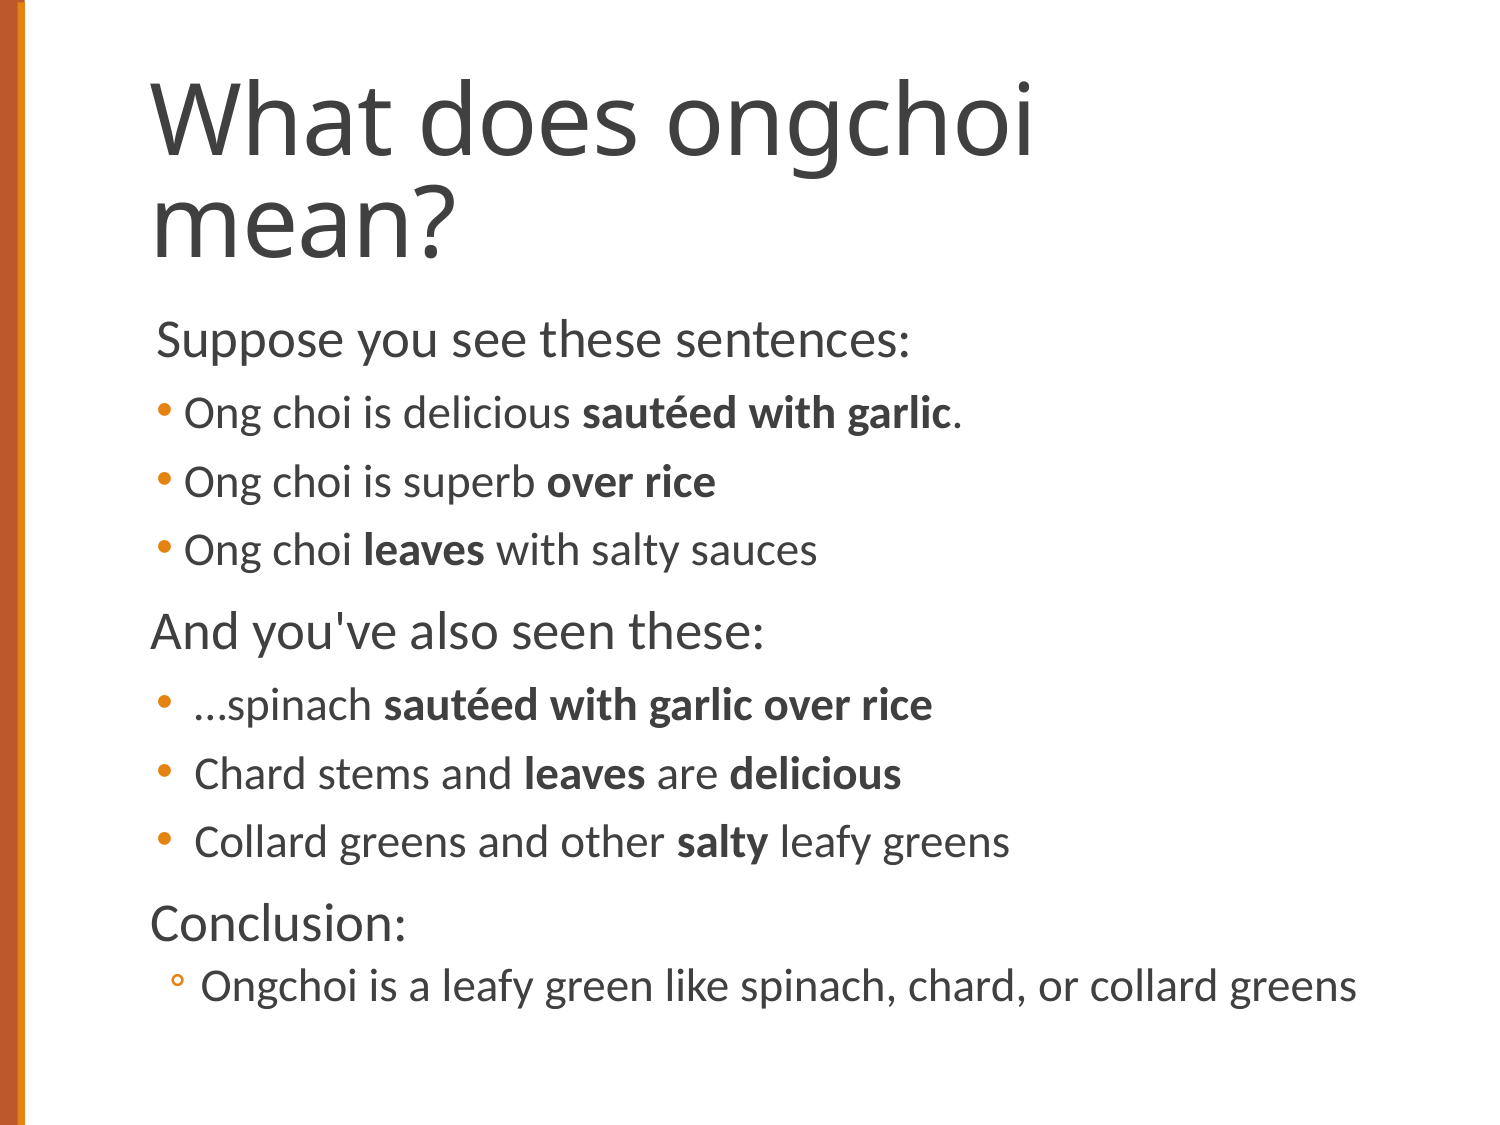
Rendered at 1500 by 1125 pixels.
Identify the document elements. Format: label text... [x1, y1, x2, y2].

text_box Suppose you see these sentences: Ong choi is delicious sautéed with garlic. Ong choi is superb over rice Ong choi leaves with salty sauces And you've also seen these: …spinach sautéed with garlic over rice Chard stems and leaves are delicious Collard greens and other salty leafy greens Conclusion: Ongchoi is a leafy green like spinach, chard, or collard greens [134, 302, 1373, 1063]
text_box What does ongchoi mean? [134, 47, 1373, 285]
